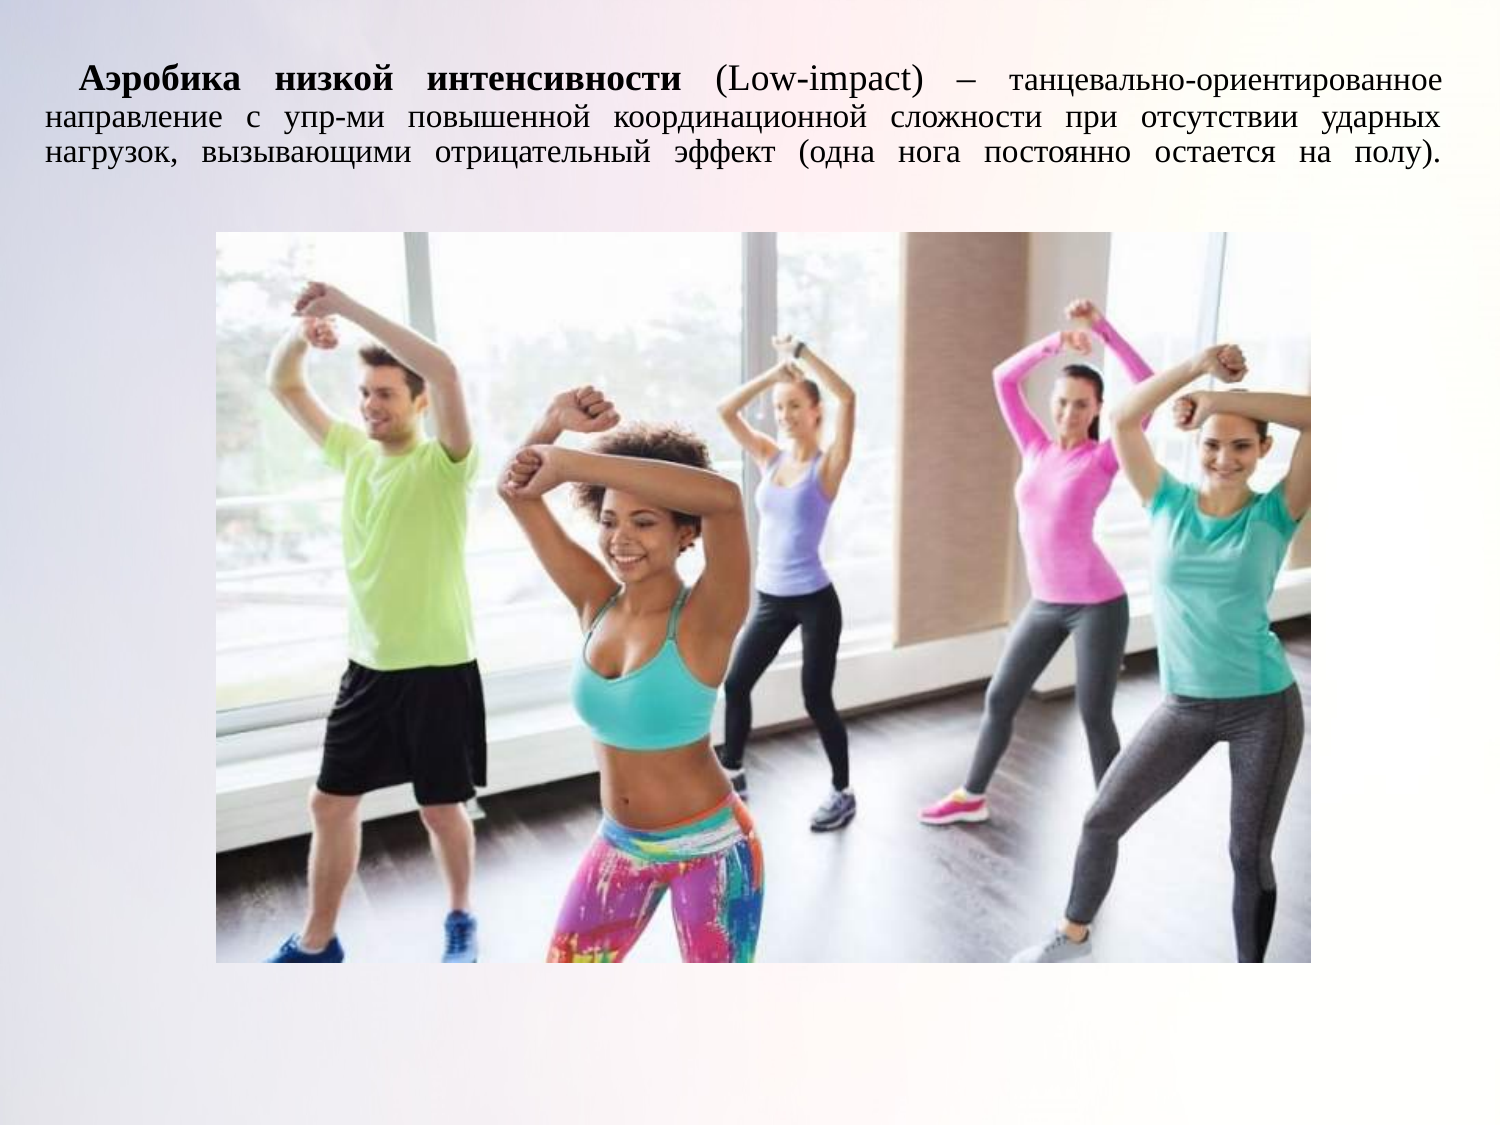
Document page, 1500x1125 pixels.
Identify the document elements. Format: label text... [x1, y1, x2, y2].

picture [0, 0, 1500, 1125]
title Аэробика низкой интенсивности (Low-impact) – танцевально-ориентированное направление с упр-ми повышенной координационной сложности при отсутствии ударных нагрузок, вызывающими отрицательный эффект (одна нога постоянно остается на полу). [30, 35, 1459, 233]
